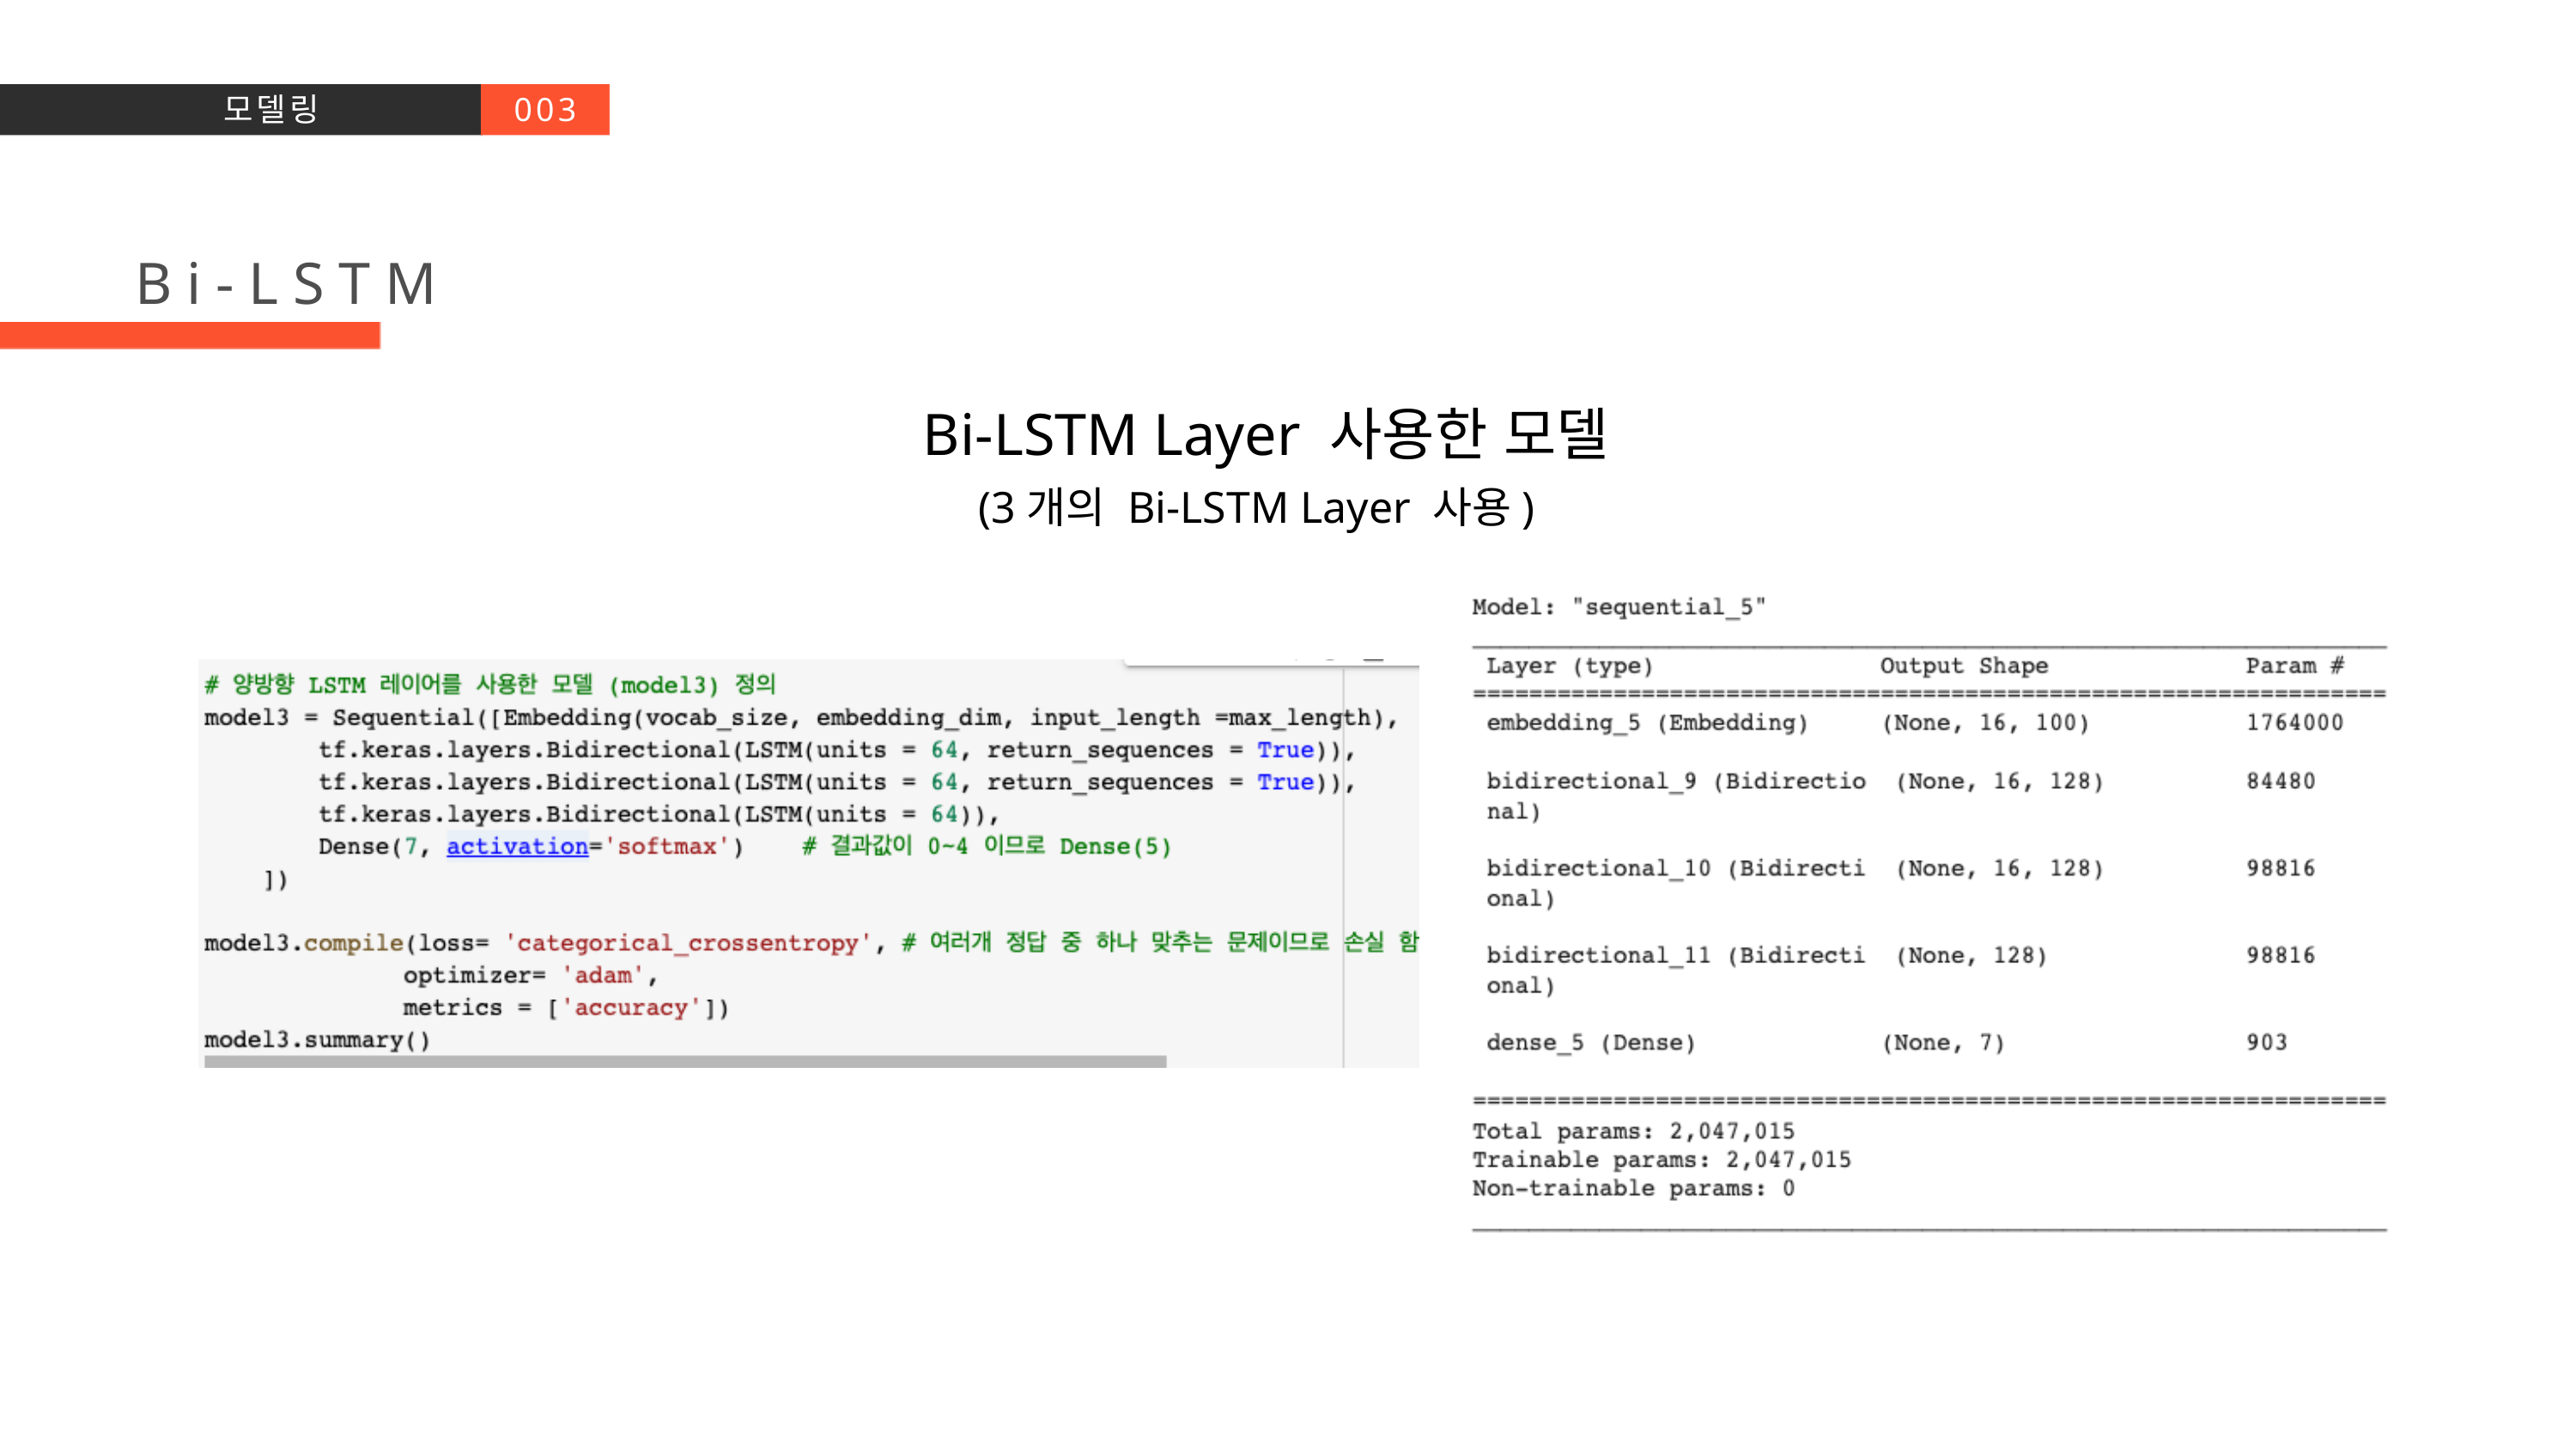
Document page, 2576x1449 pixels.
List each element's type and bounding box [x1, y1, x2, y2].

picture [1459, 585, 2415, 1234]
picture [198, 659, 1419, 1068]
text_box [0, 239, 1656, 349]
text_box [0, 82, 649, 137]
text_box [912, 391, 1621, 540]
